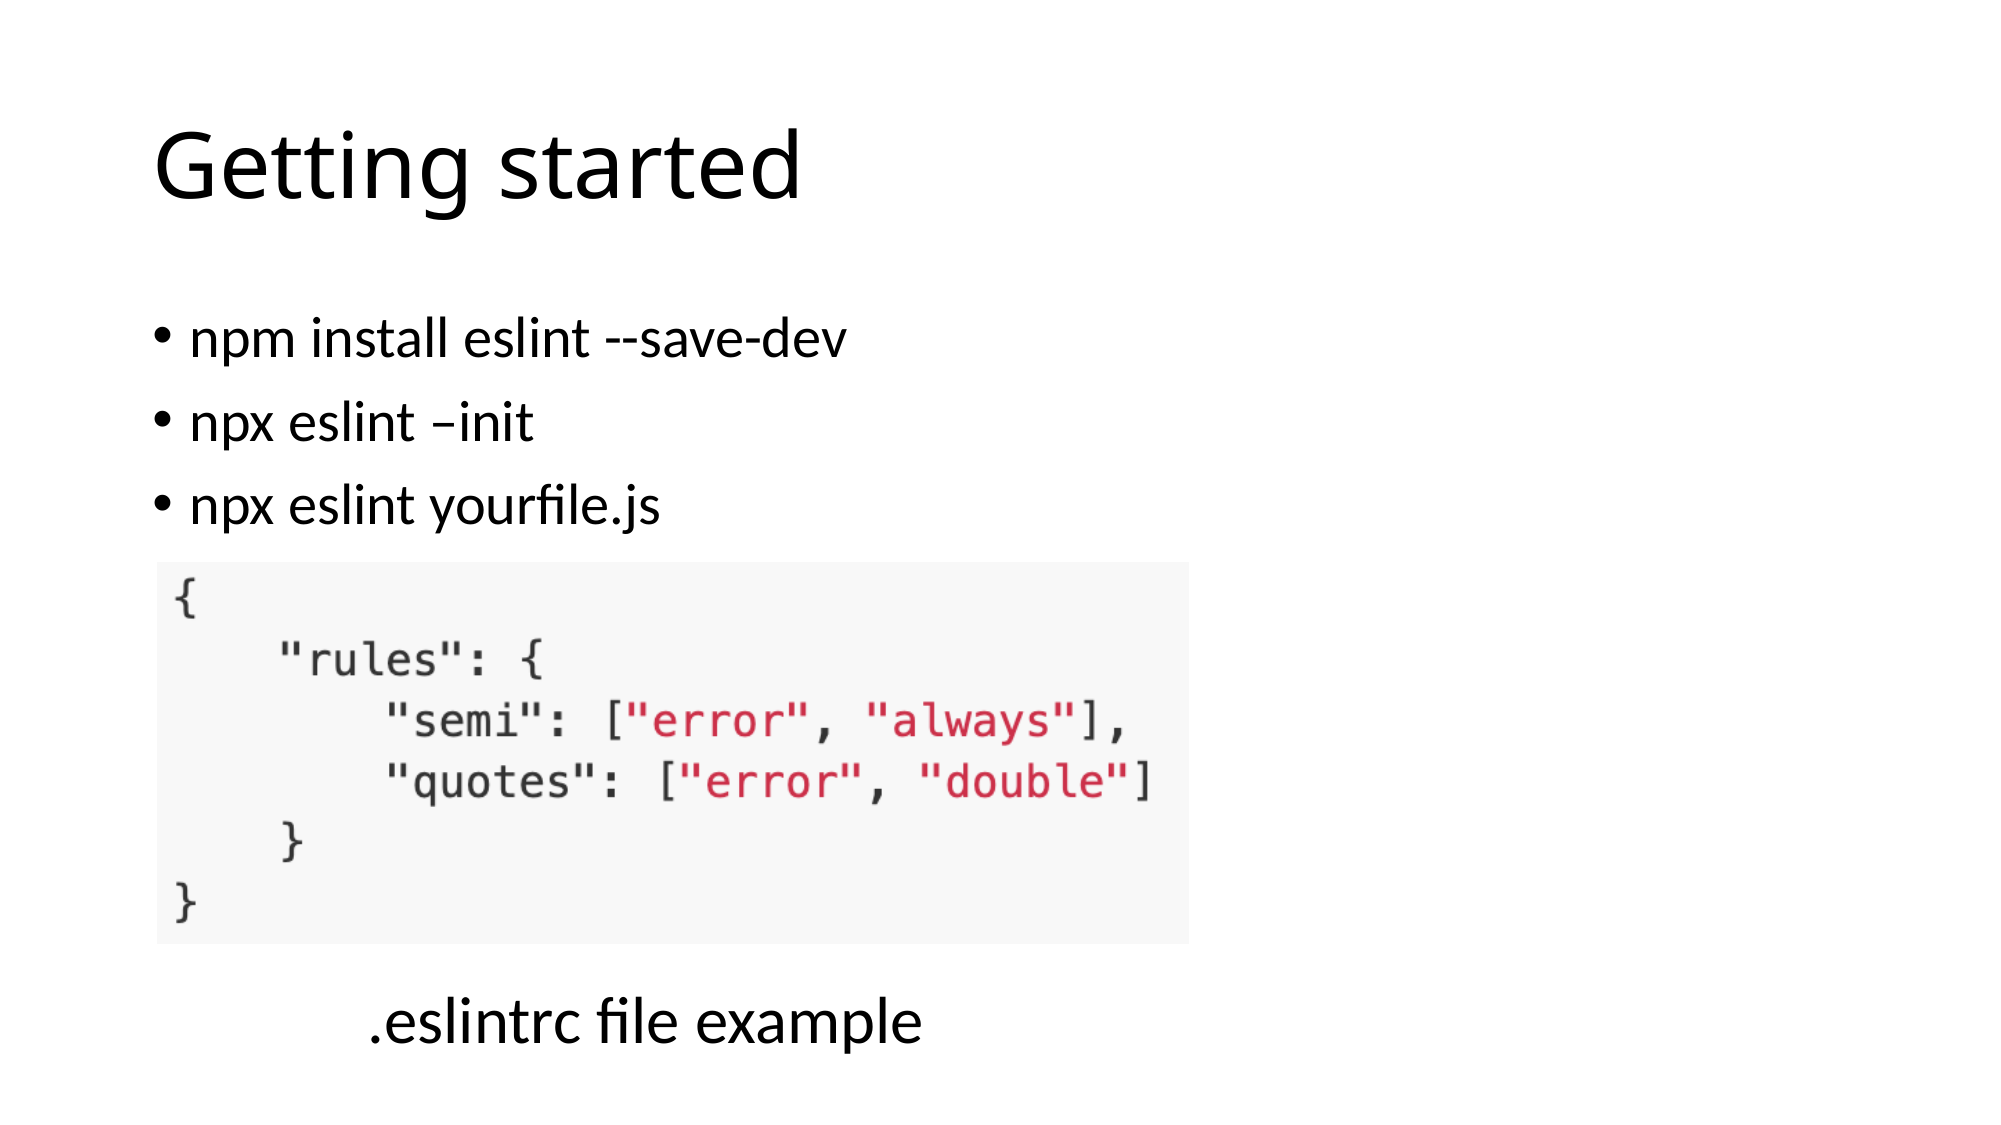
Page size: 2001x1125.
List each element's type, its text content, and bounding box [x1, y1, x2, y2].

list npm install eslint --save-dev npx eslint –init npx eslint yourfile.js [137, 299, 1863, 1014]
title Getting started [137, 59, 1863, 278]
text_box .eslintrc file example [352, 969, 939, 1064]
picture [157, 562, 1189, 944]
